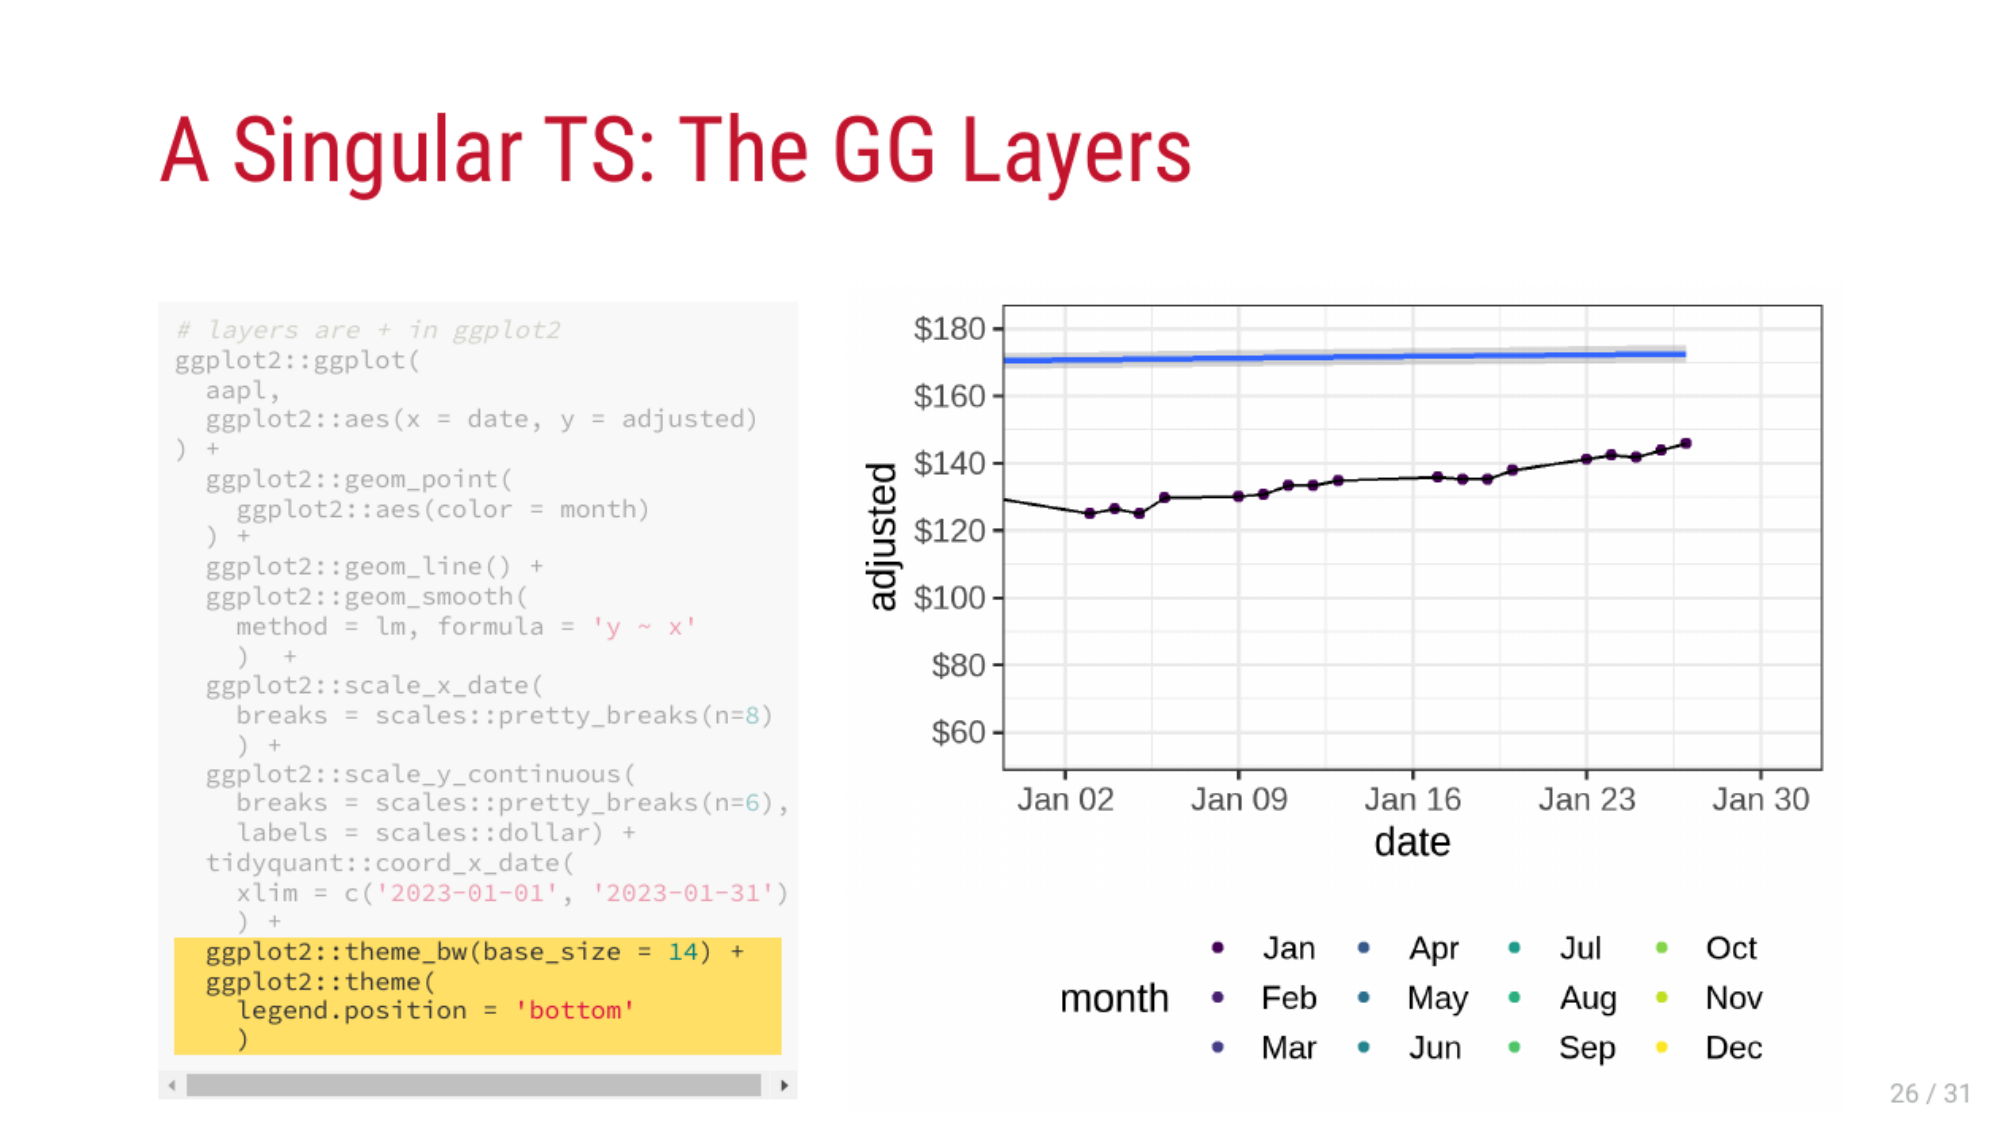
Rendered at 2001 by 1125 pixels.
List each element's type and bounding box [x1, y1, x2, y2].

list [0, 0, 2000, 1125]
